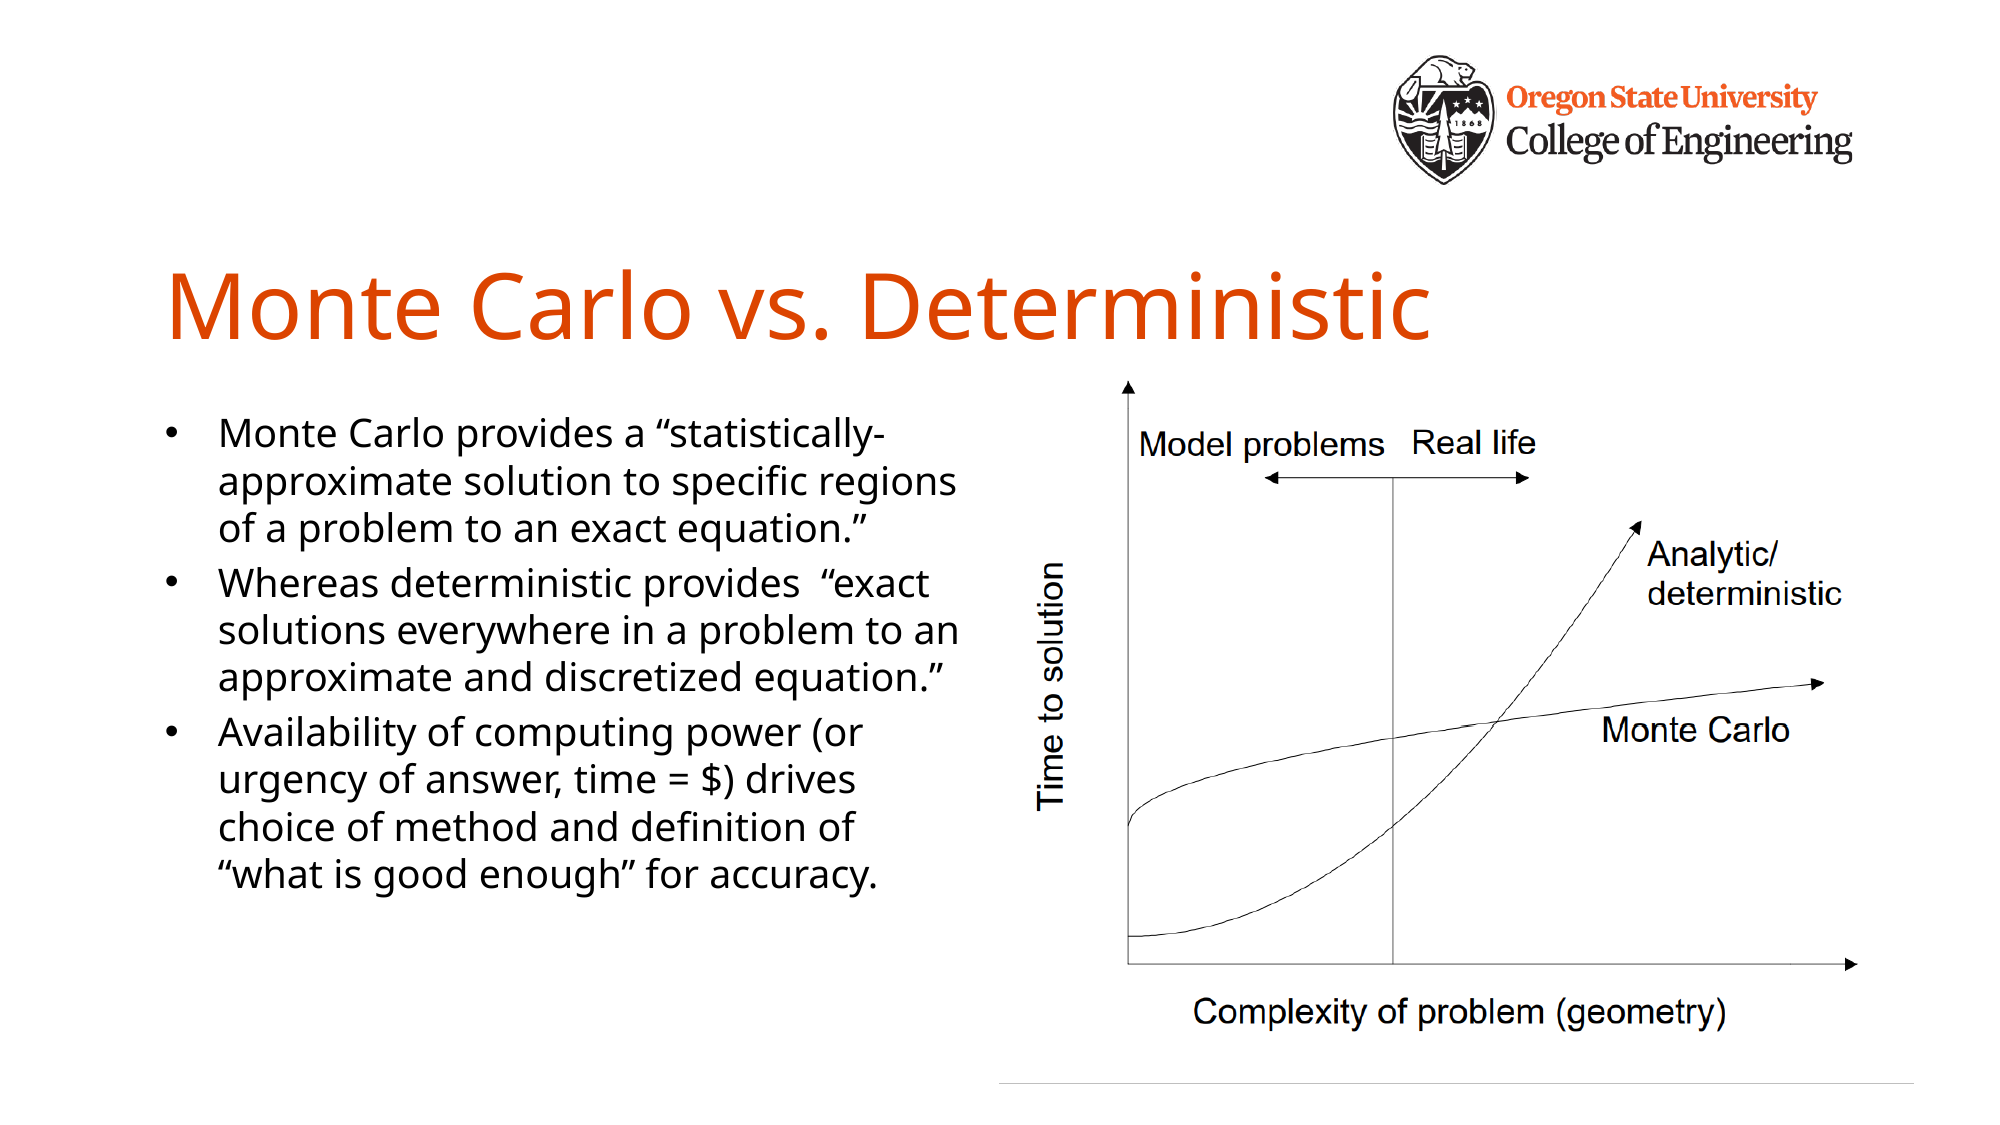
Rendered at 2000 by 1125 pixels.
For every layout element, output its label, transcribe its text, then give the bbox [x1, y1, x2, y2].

list Monte Carlo provides a “statistically-approximate solution to specific regions of a problem to an exact equation.” Whereas deterministic provides “exact solutions everywhere in a problem to an approximate and discretized equation.” Availability of computing power (or urgency of answer, time = $) drives choice of method and definition of “what is good enough” for accuracy. [149, 400, 976, 1005]
picture [999, 363, 1914, 1085]
title Monte Carlo vs. Deterministic [149, 205, 1850, 401]
